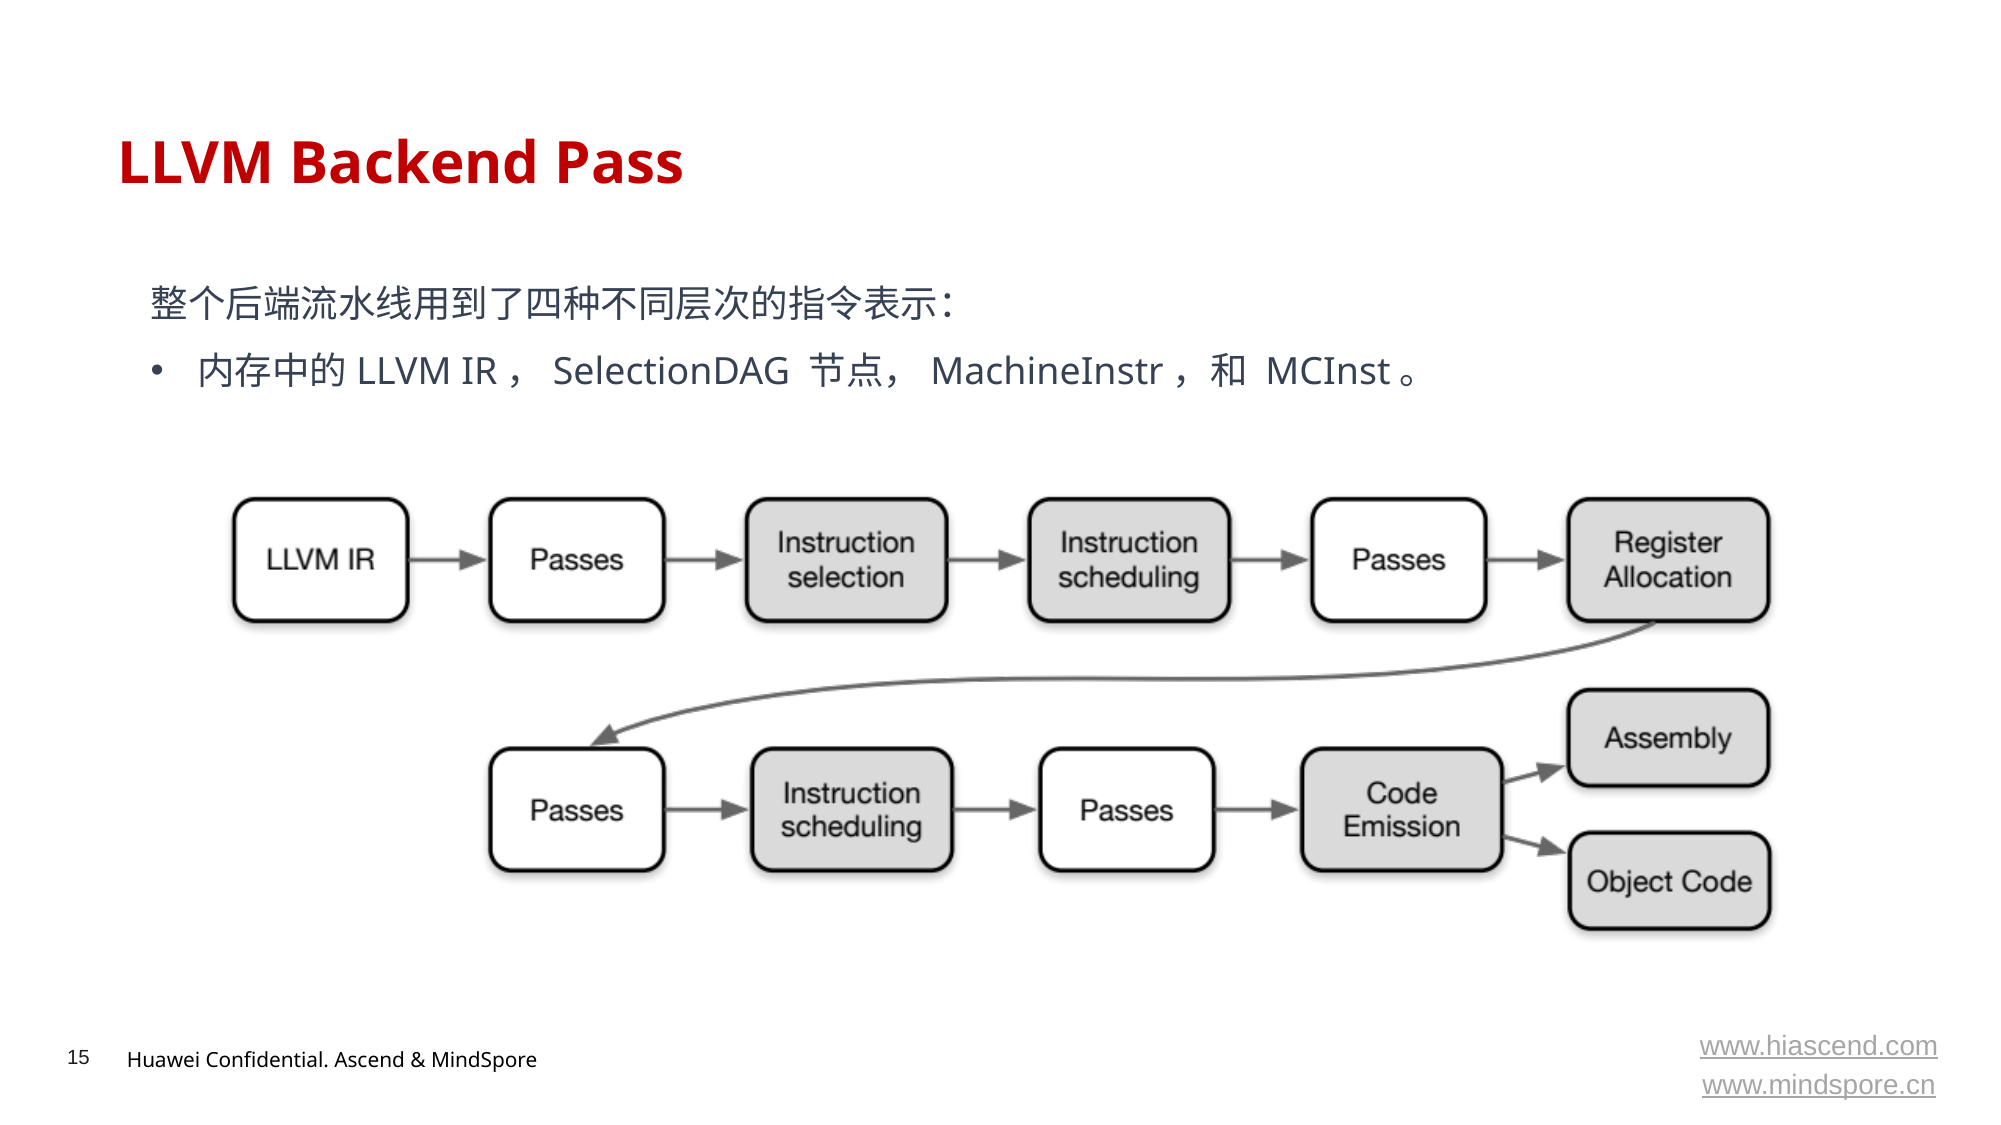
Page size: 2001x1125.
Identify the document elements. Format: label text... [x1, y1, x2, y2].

picture [222, 491, 1781, 944]
text_box 整个后端流水线用到了四种不同层次的指令表示： 内存中的LLVM IR，SelectionDAG 节点，MachineInstr，和 MCInst。 [135, 249, 1896, 400]
title LLVM Backend Pass [102, 111, 1901, 209]
